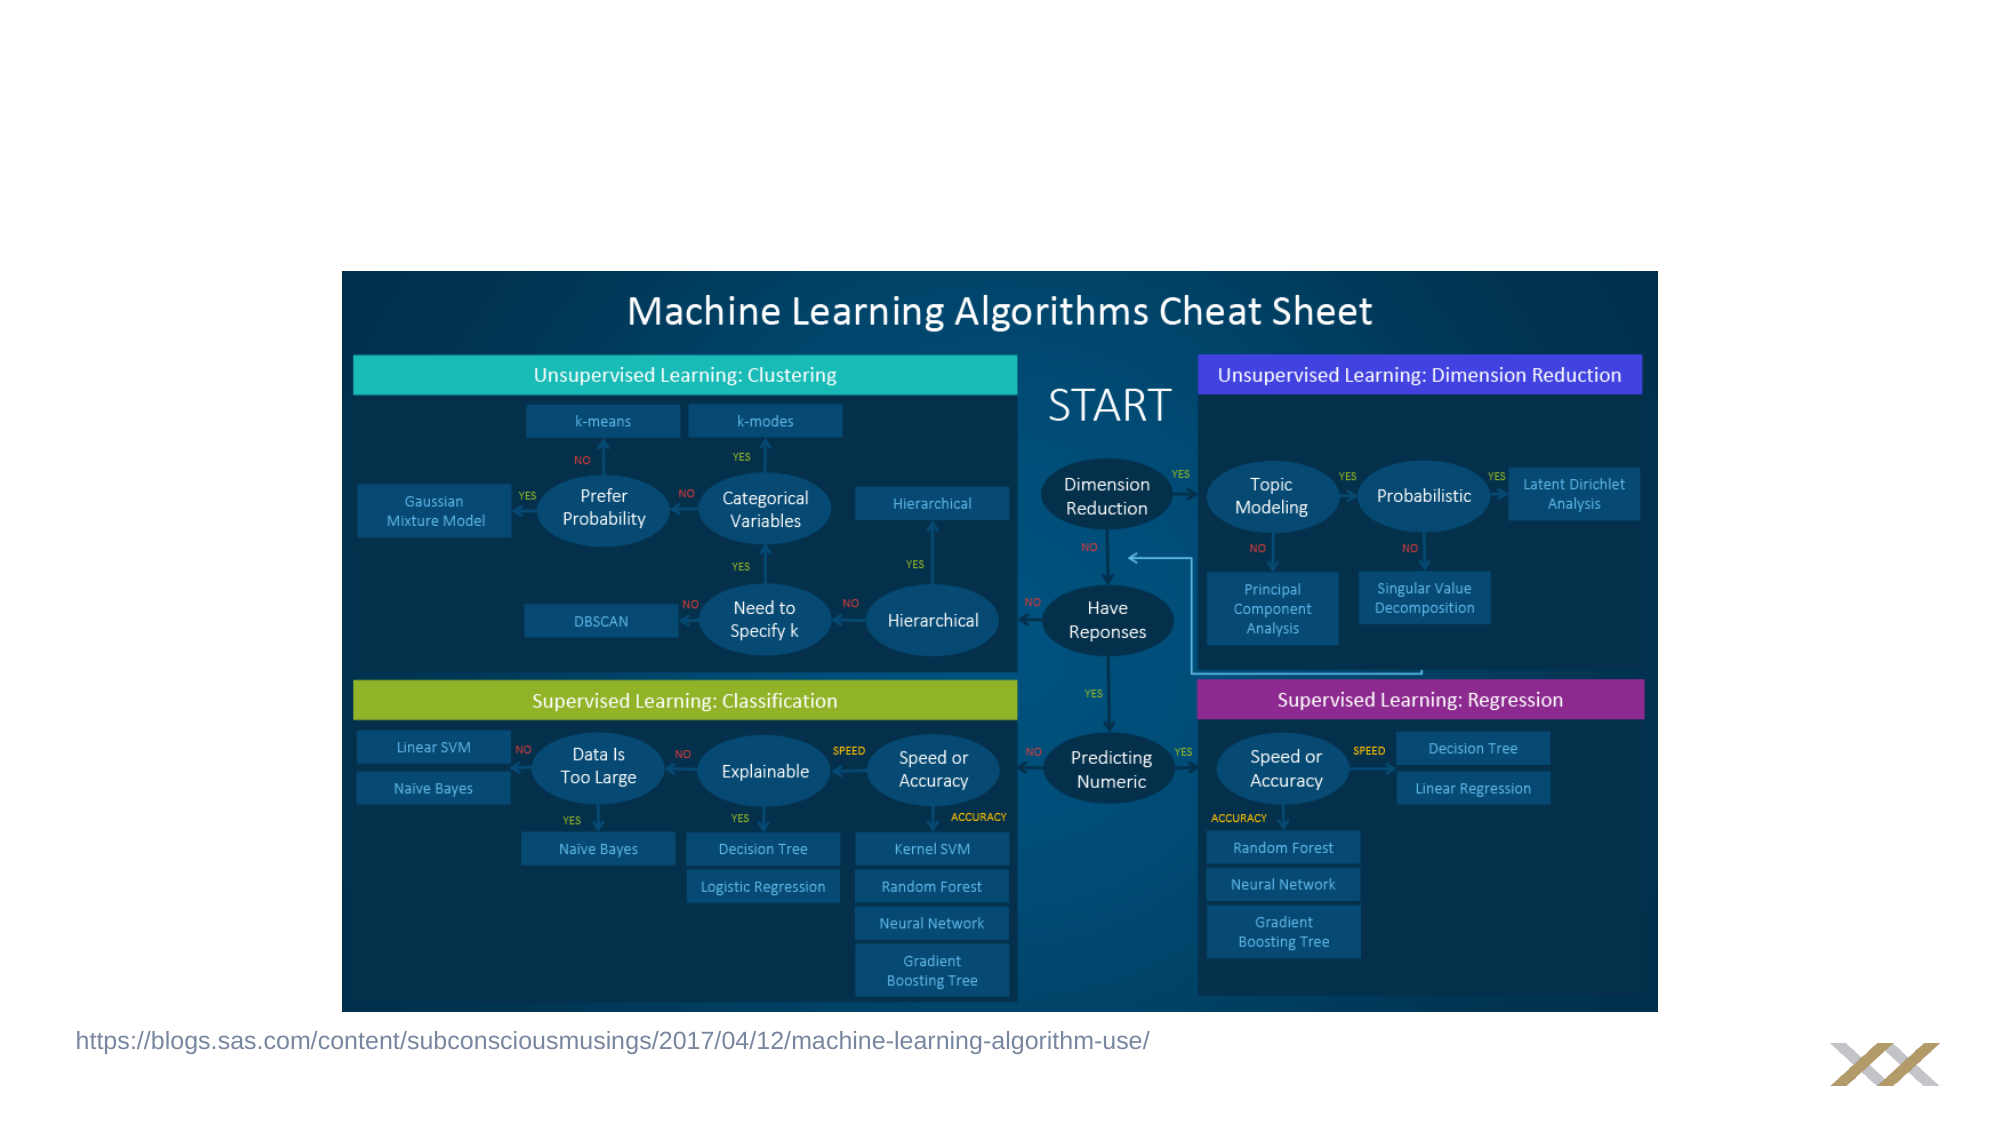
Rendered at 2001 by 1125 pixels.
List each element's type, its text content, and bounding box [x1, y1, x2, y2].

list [342, 271, 1658, 1012]
text_box https://blogs.sas.com/content/subconsciousmusings/2017/04/12/machine-learning-algorithm-use/ [60, 1017, 1331, 1063]
picture [1830, 1043, 1940, 1086]
